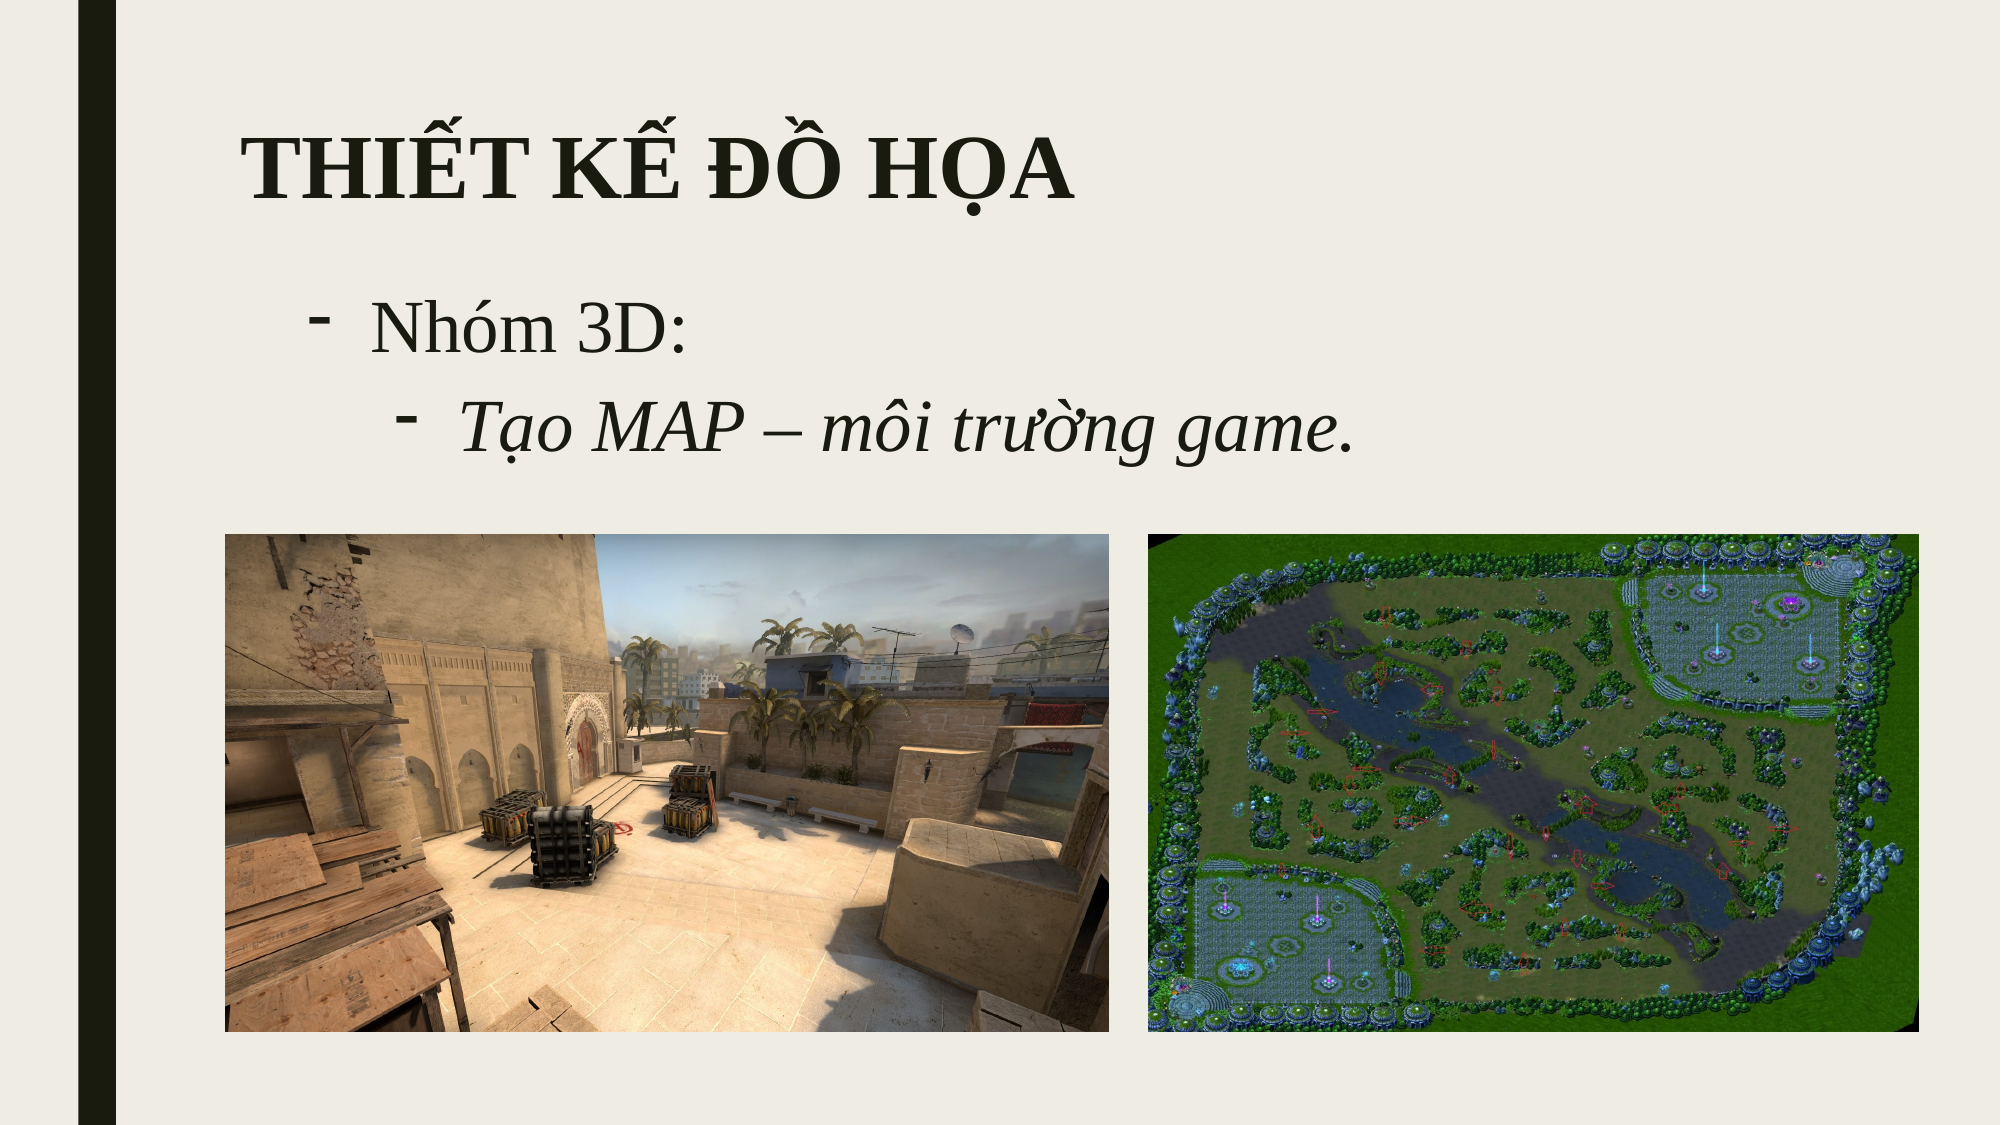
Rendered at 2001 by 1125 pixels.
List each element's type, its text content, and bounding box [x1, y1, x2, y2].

text_box THIẾT KẾ ĐỒ HỌA [224, 112, 1800, 228]
picture [224, 534, 1109, 1032]
list Nhóm 3D: Tạo MAP – môi trường game. [292, 277, 1838, 385]
picture [1148, 534, 1919, 1032]
